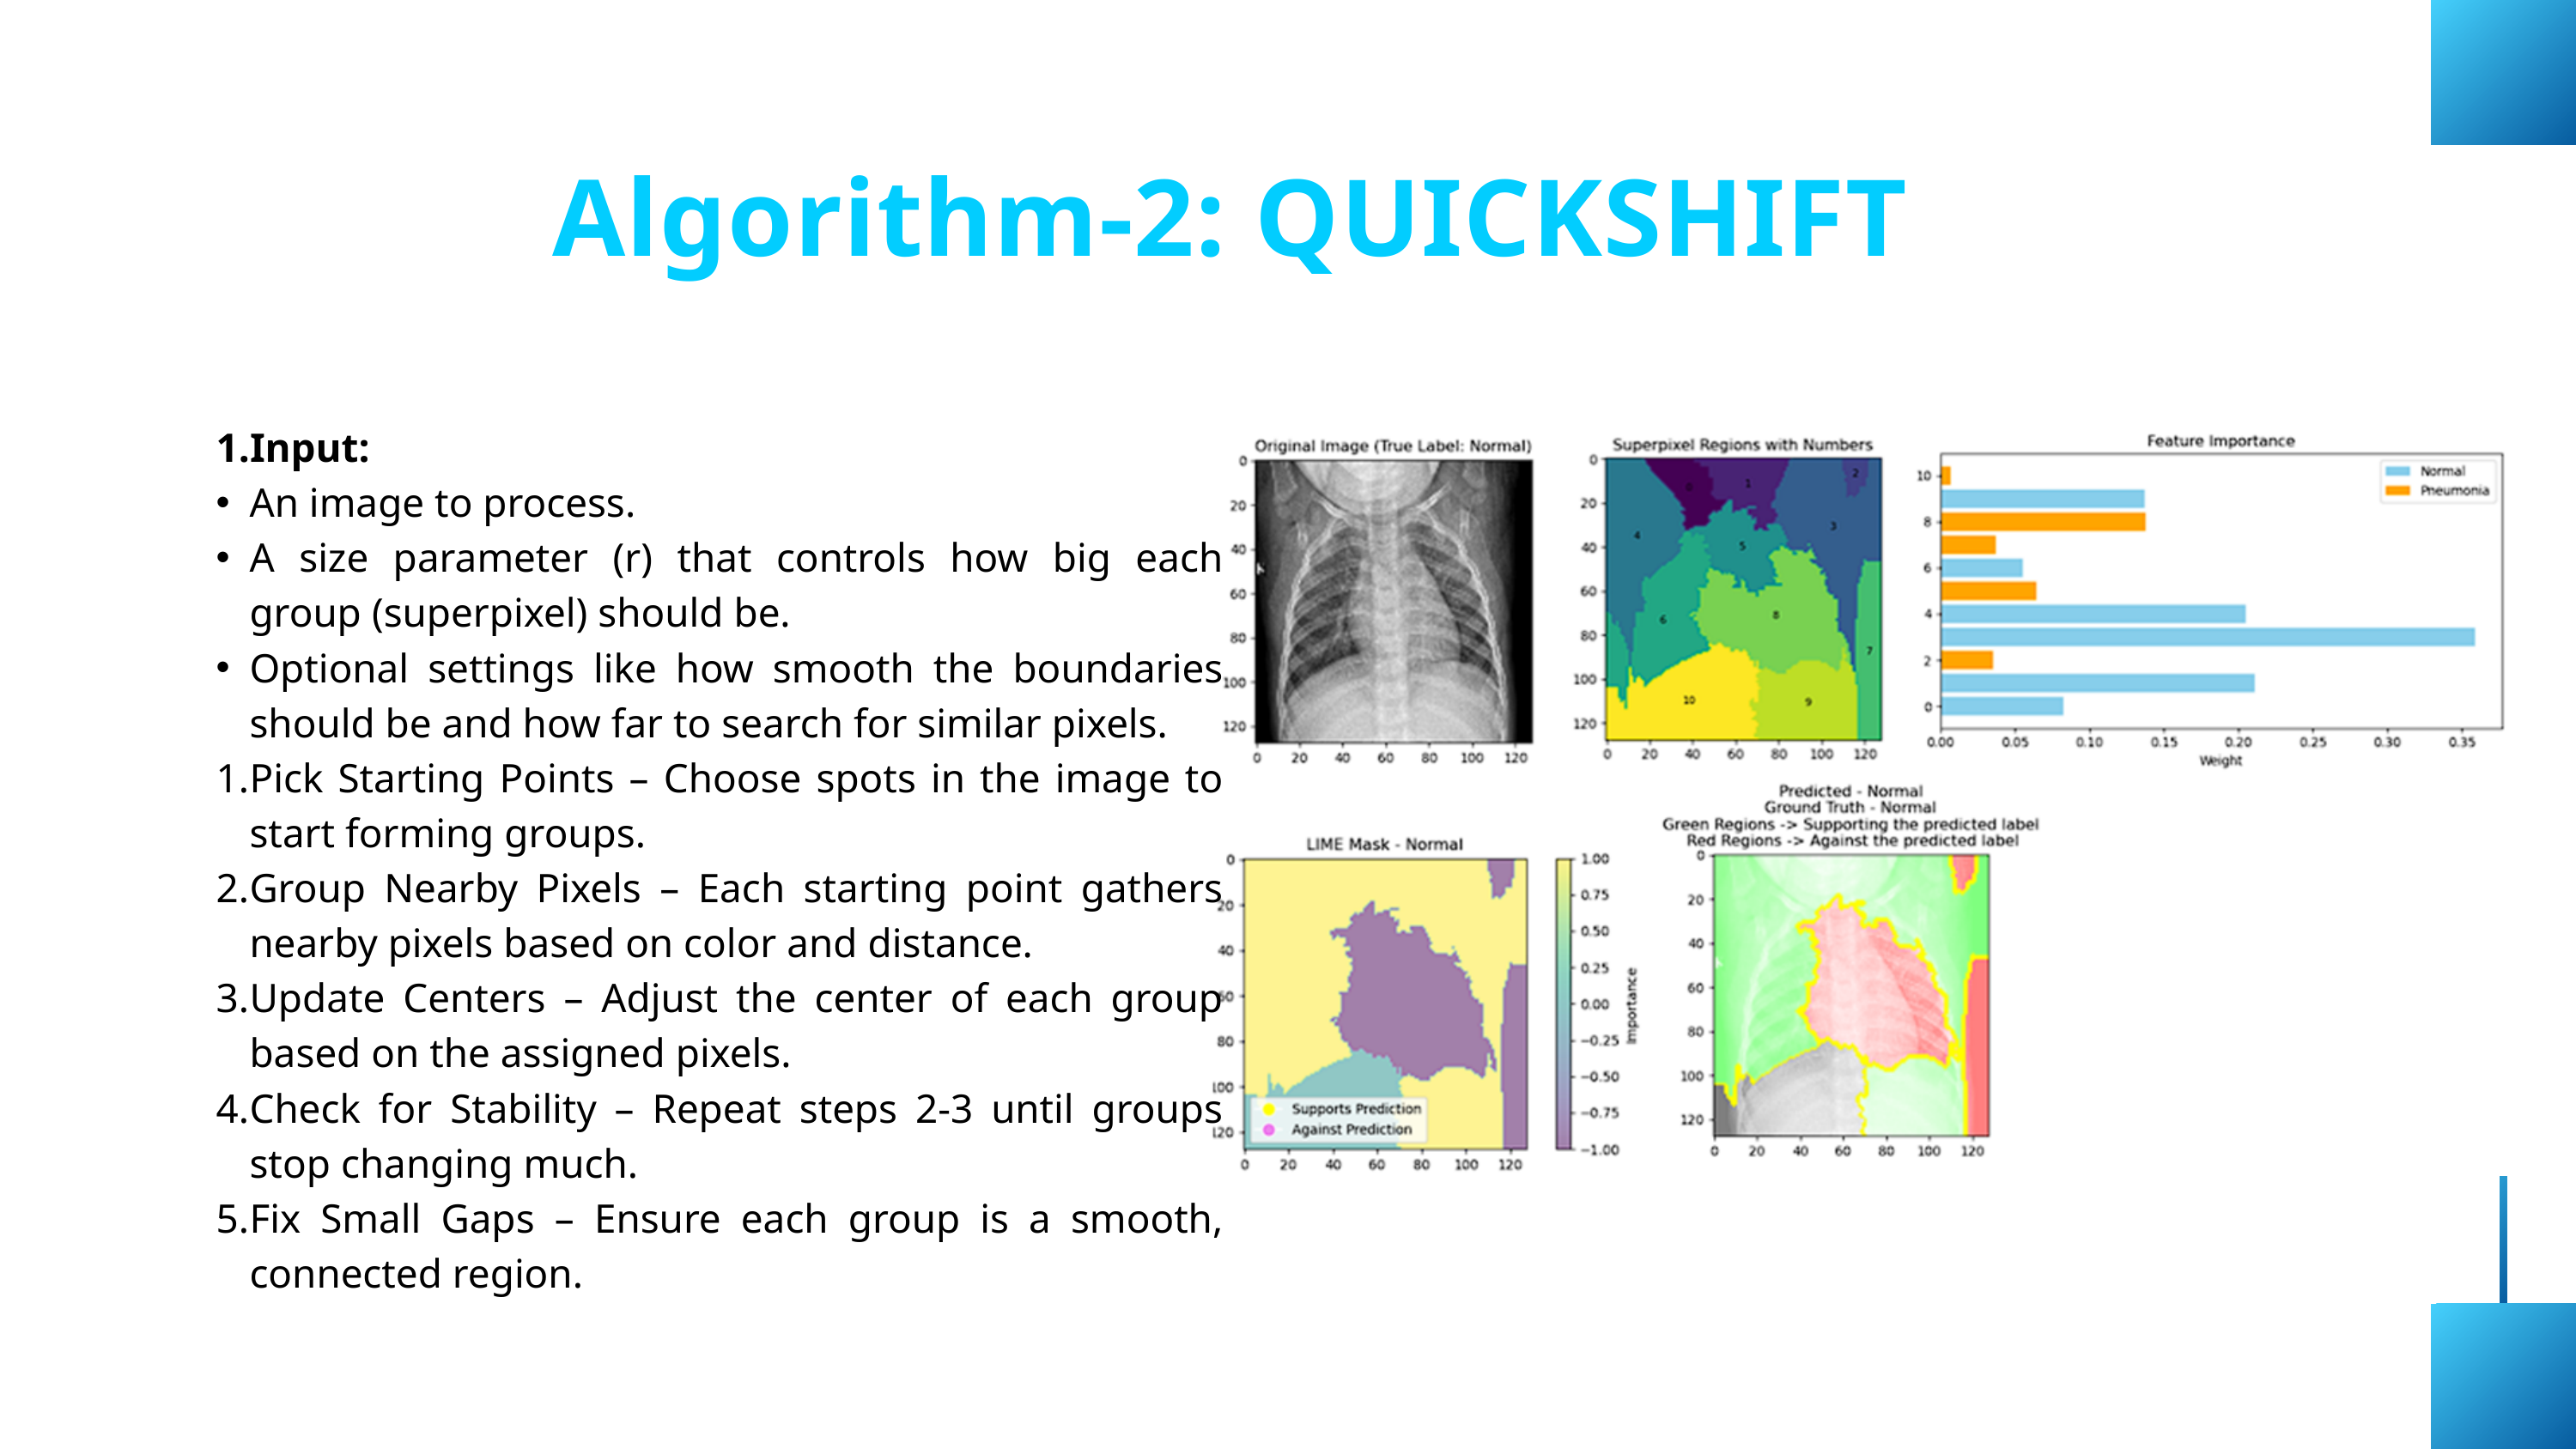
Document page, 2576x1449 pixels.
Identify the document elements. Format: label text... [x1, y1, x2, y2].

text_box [2430, 0, 2576, 145]
text_box Algorithm-2: QUICKSHIFT [374, 129, 2202, 277]
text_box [2500, 1059, 2507, 1302]
text_box [1224, 420, 2531, 1176]
text_box Input: An image to process. A size parameter (r) that controls how big each group (superpixel) should be. Optional settings like how smooth the boundaries should be and how far to search for similar pixels. Pick Starting Points – Choose spots in the image to start forming groups. Group Nearby Pixels – Each starting point gathers nearby pixels based on color and distance. Update Centers – Adjust the center of each group based on the assigned pixels. Check for Stability – Repeat steps 2-3 until groups stop changing much. Fix Small Gaps – Ensure each group is a smooth, connected region. [182, 415, 1224, 1296]
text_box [2430, 1303, 2576, 1449]
